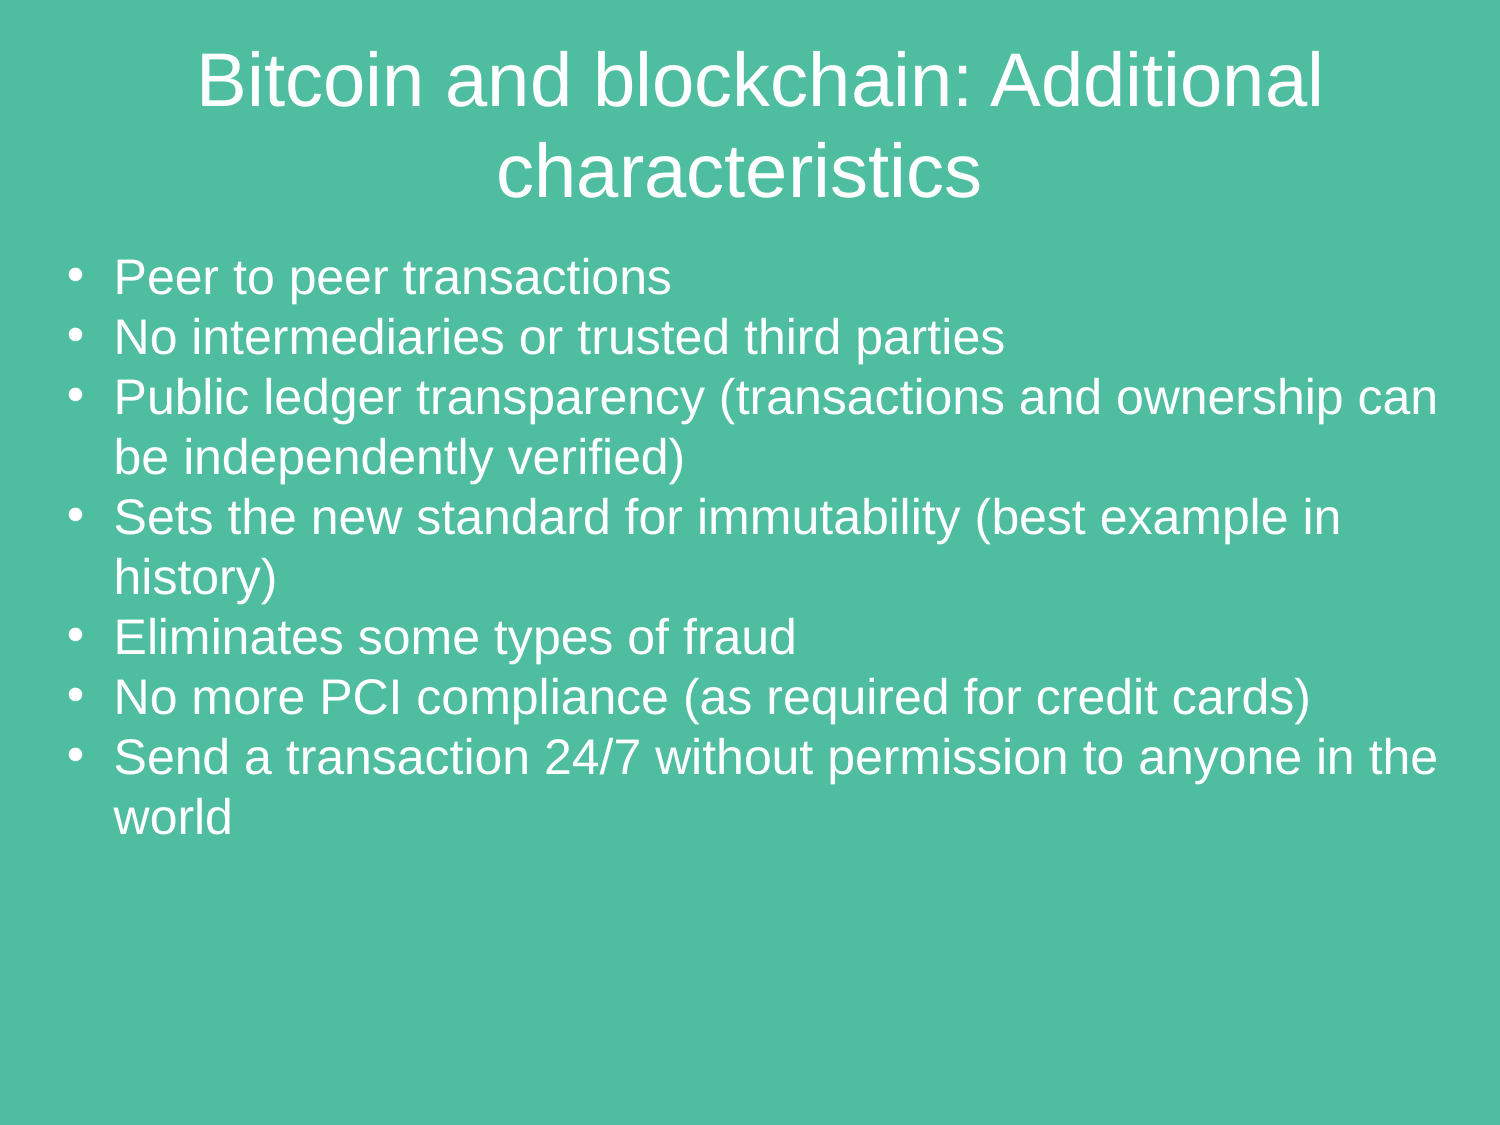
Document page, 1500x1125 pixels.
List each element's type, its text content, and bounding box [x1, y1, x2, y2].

text_box Peer to peer transactions No intermediaries or trusted third parties Public ledger transparency (transactions and ownership can be independently verified) Sets the new standard for immutability (best example in history) Eliminates some types of fraud No more PCI compliance (as required for credit cards) Send a transaction 24/7 without permission to anyone in the world [52, 236, 1454, 897]
title Bitcoin and blockchain: Additional characteristics [75, 22, 1425, 236]
